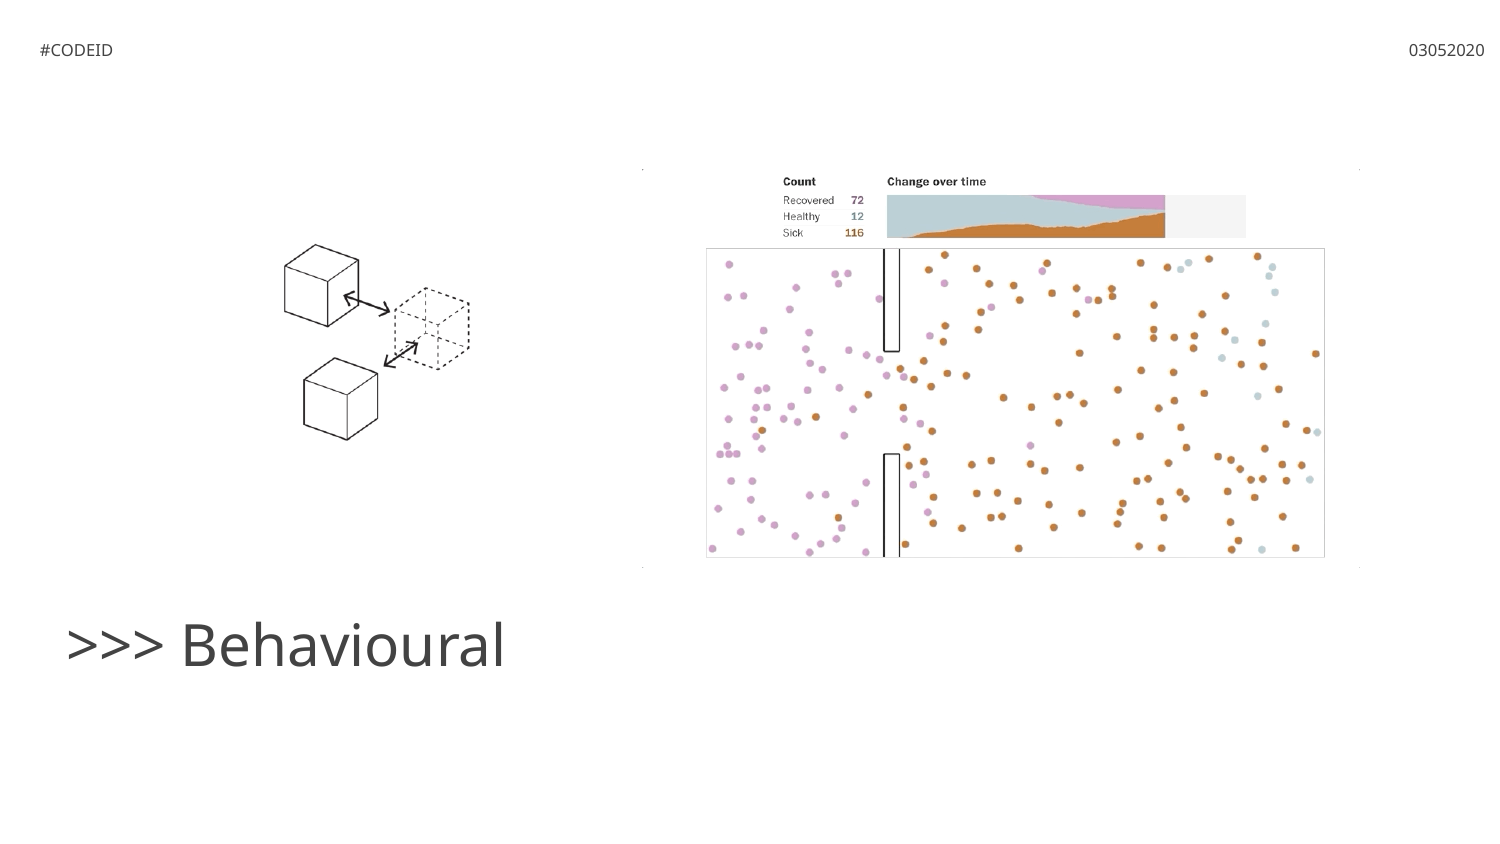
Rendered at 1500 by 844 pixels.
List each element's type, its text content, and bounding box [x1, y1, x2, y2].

text_box 03052020 [749, 24, 1500, 145]
picture [642, 168, 1360, 569]
picture [268, 236, 483, 461]
subtitle >>> Behavioural [51, 593, 1449, 724]
text_box #CODEID [24, 24, 722, 145]
